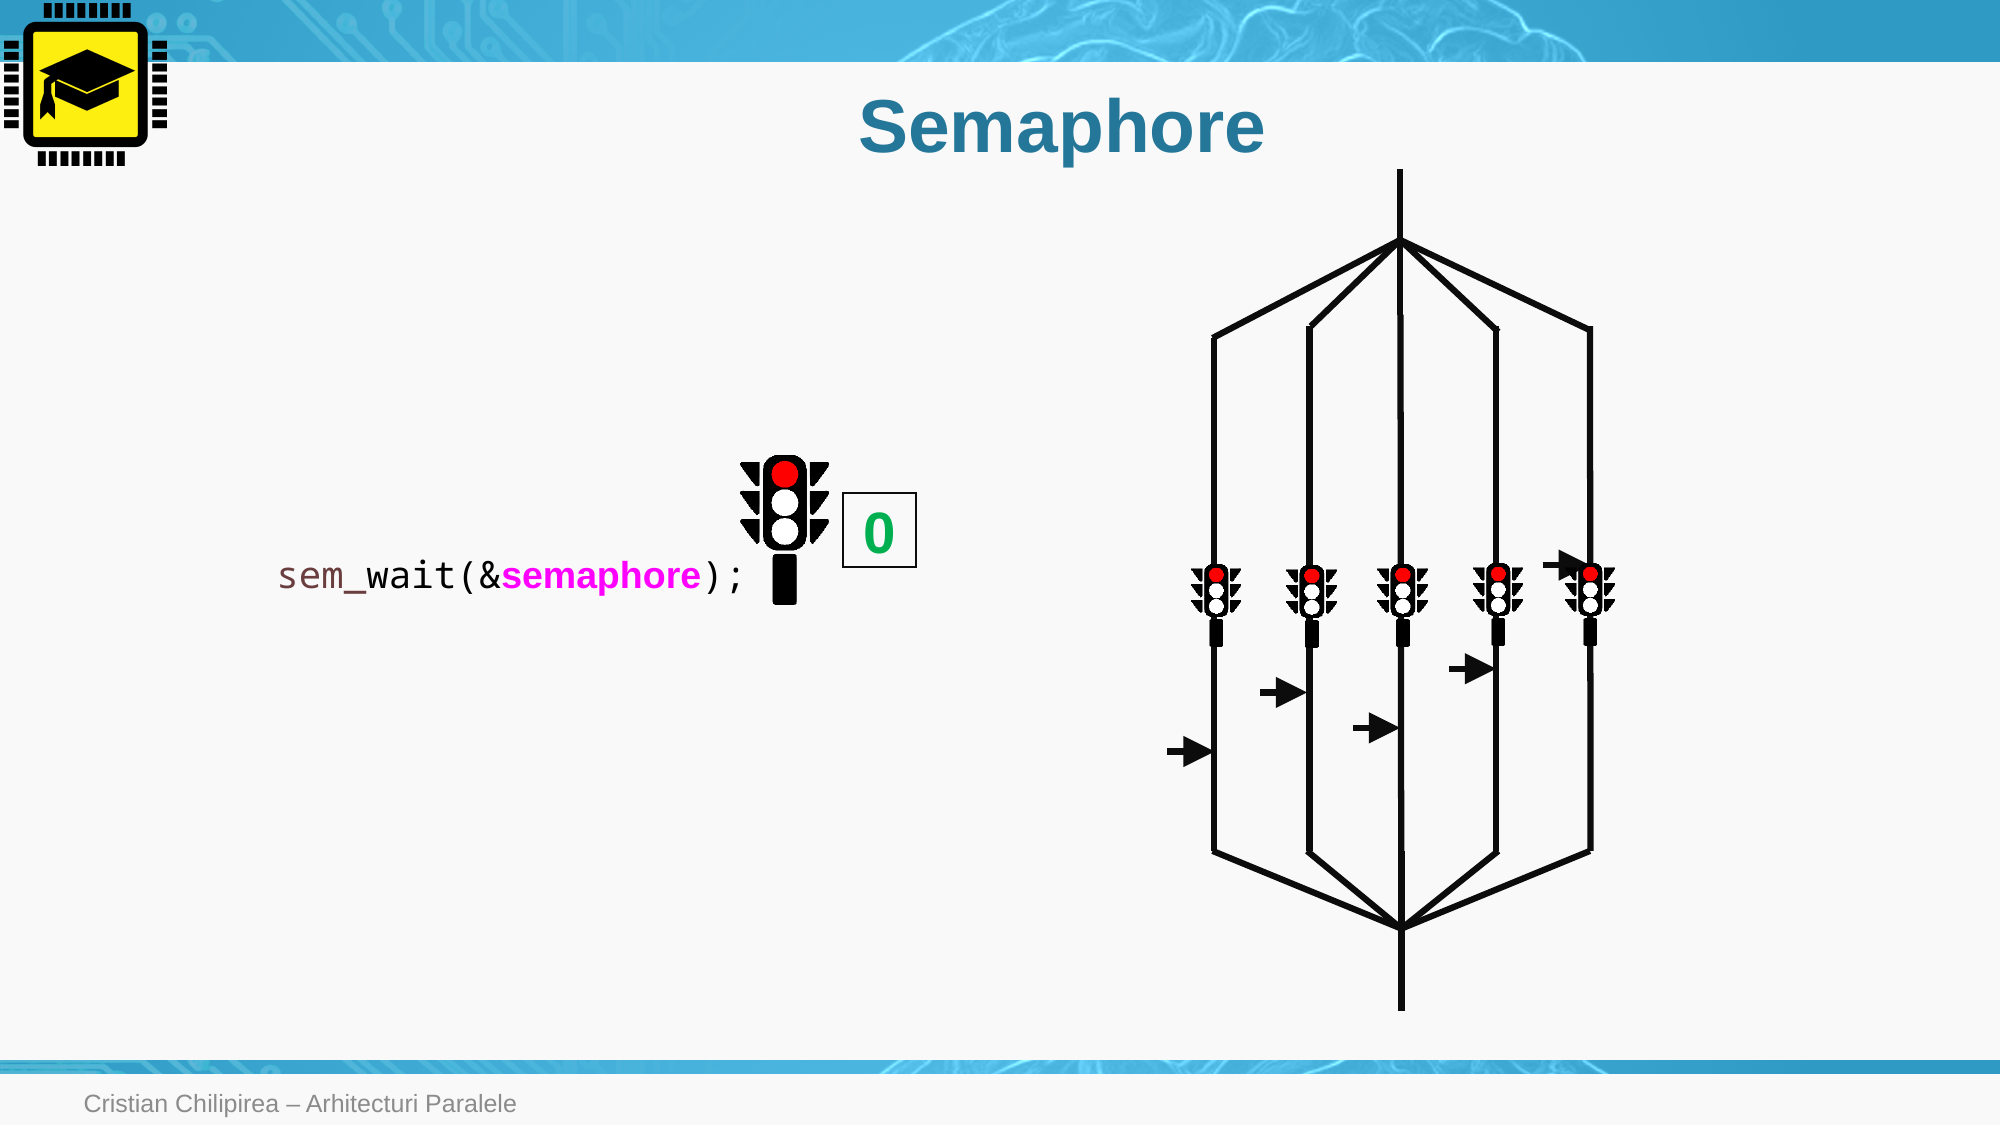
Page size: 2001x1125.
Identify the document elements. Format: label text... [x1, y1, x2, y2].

text_box 0 [842, 492, 917, 568]
title Semaphore [170, 76, 1955, 180]
picture [1190, 564, 1241, 647]
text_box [1212, 850, 1307, 929]
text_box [1212, 239, 1400, 339]
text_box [1499, 850, 1590, 929]
text_box sem_wait(&semaphore); [261, 543, 739, 604]
footer Cristian Chilipirea – Arhitecturi Paralele [68, 1083, 1542, 1125]
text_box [1402, 850, 1499, 929]
picture [0, 1060, 2000, 1074]
picture [0, 0, 2000, 166]
picture [1286, 565, 1337, 648]
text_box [1401, 239, 1590, 331]
picture [1473, 562, 1523, 646]
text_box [1307, 850, 1402, 929]
picture [739, 455, 829, 605]
picture [1377, 564, 1428, 647]
picture [1565, 562, 1615, 646]
